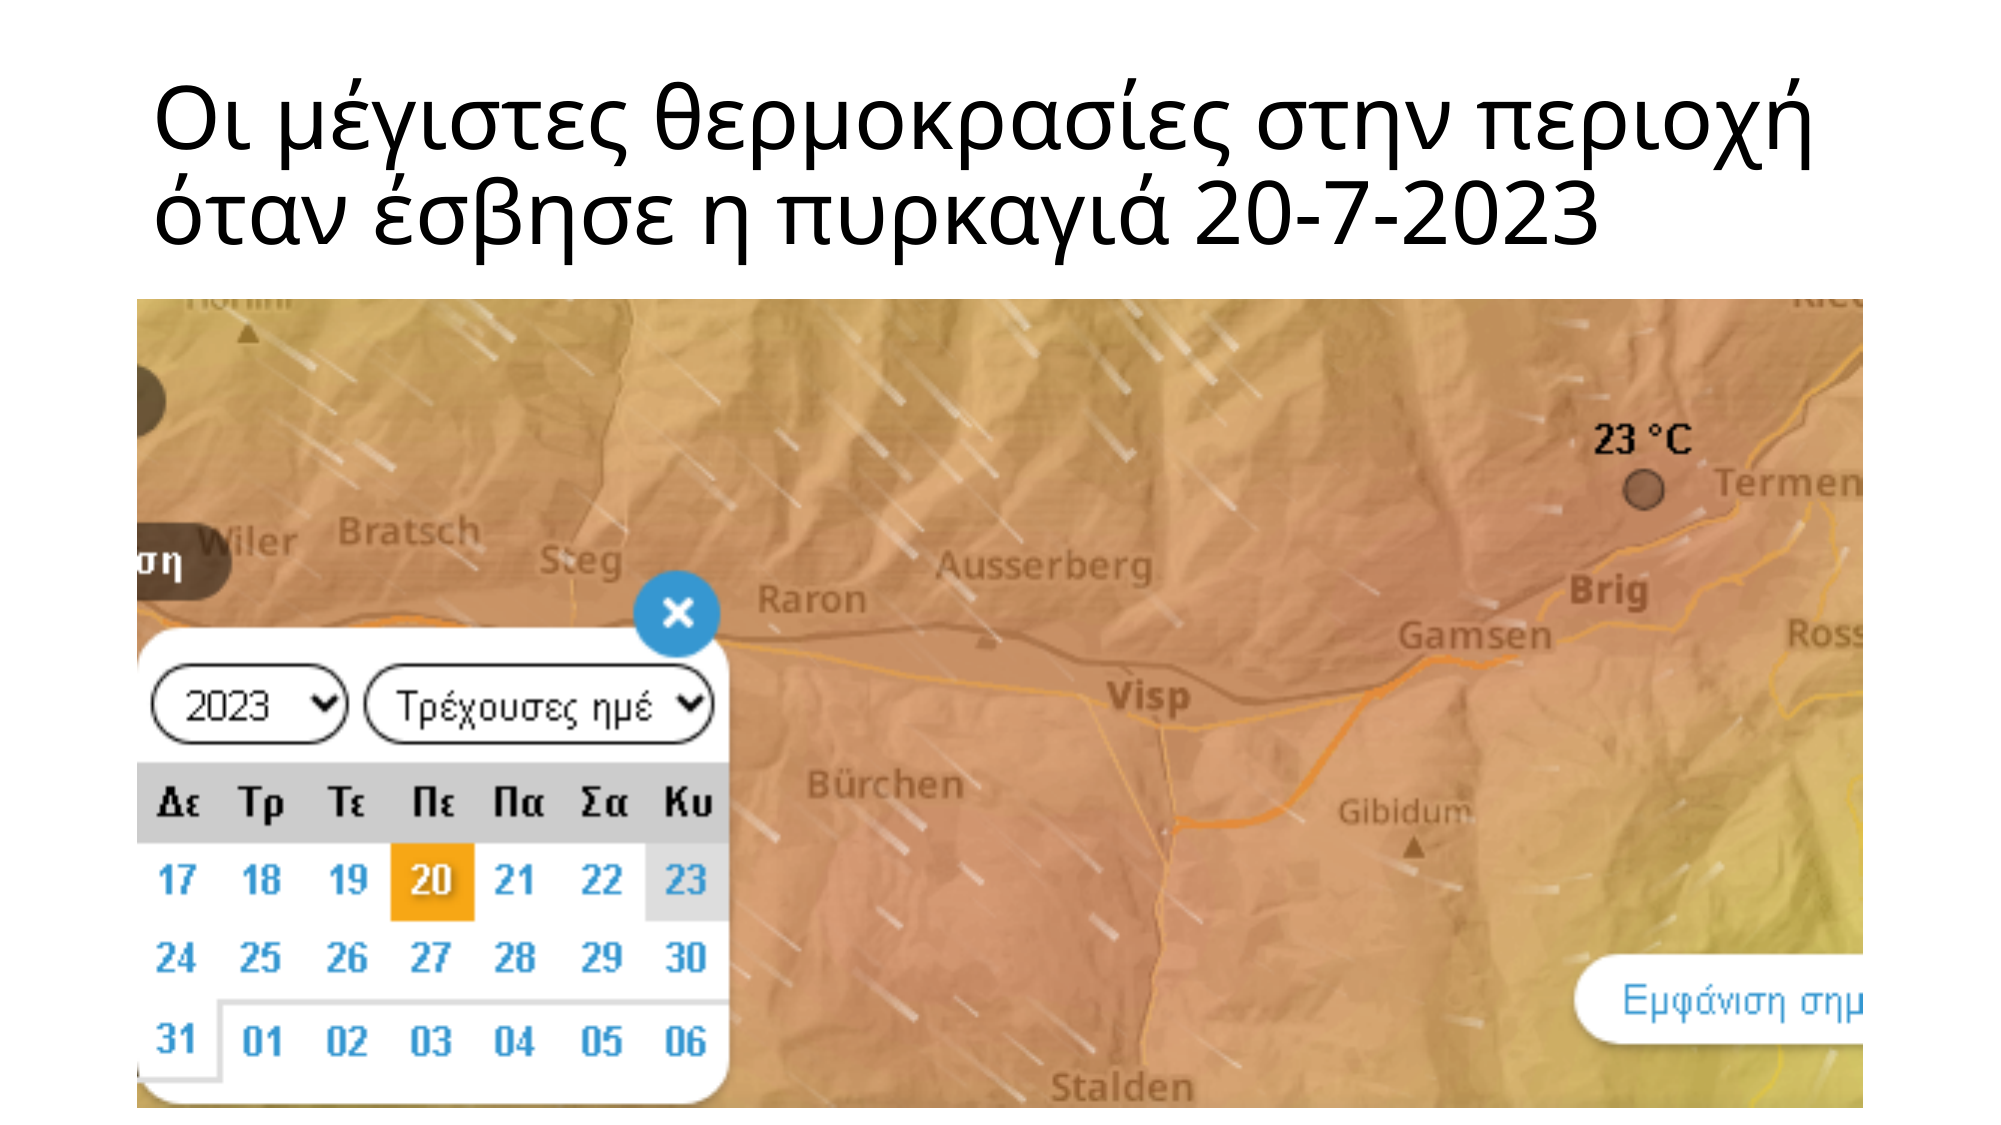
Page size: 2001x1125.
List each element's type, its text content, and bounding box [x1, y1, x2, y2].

picture [137, 299, 1863, 1108]
title Οι μέγιστες θερμοκρασίες στην περιοχή όταν έσβησε η πυρκαγιά 20-7-2023 [137, 59, 1863, 278]
